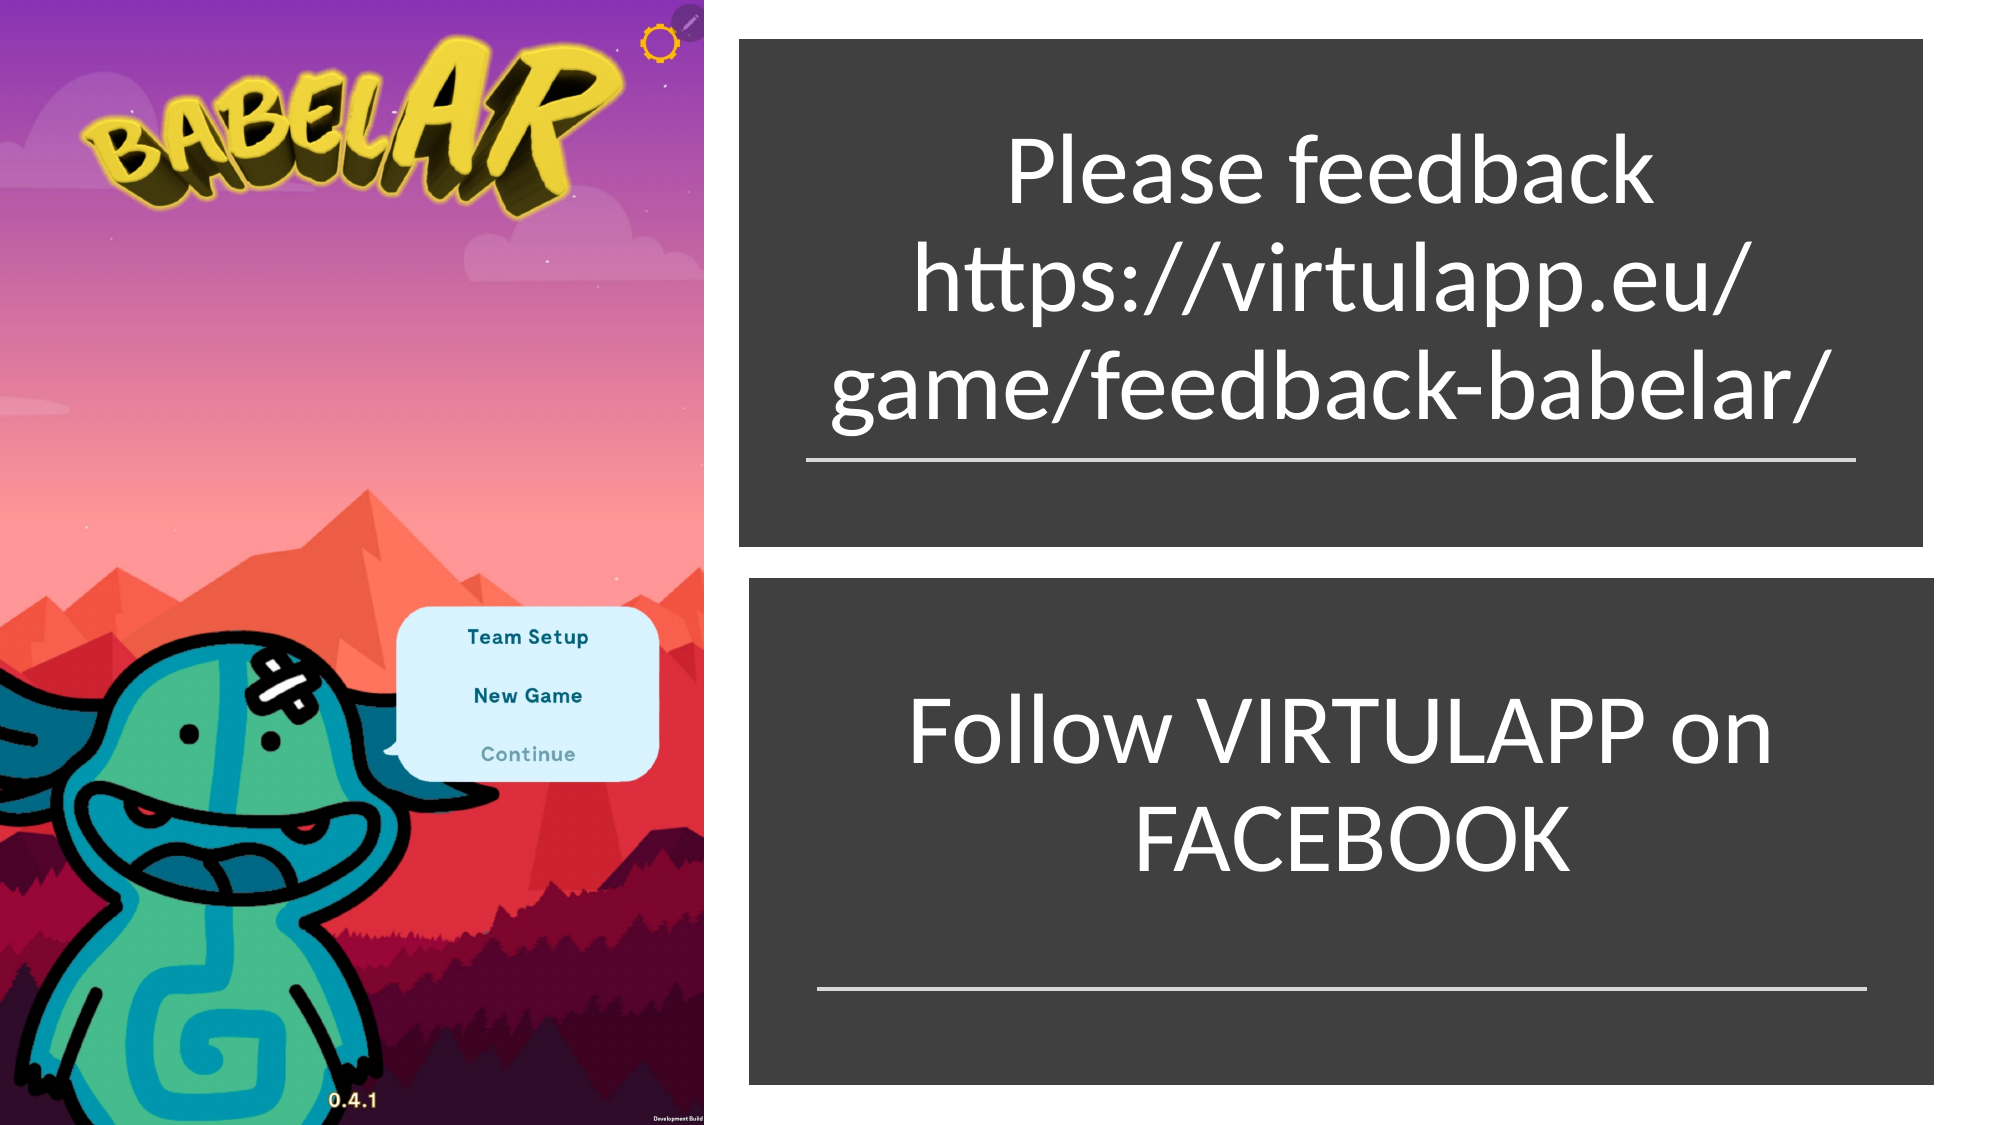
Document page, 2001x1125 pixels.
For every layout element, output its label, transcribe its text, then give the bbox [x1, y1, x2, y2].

text_box [759, 588, 1924, 1076]
text_box [749, 49, 1913, 537]
picture [0, 726, 39, 747]
title Follow VIRTULAPP on FACEBOOK [811, 548, 1872, 901]
picture [0, 0, 704, 1125]
title Please feedback https://virtulapp.eu/game/feedback-babelar/ [800, 71, 1862, 449]
